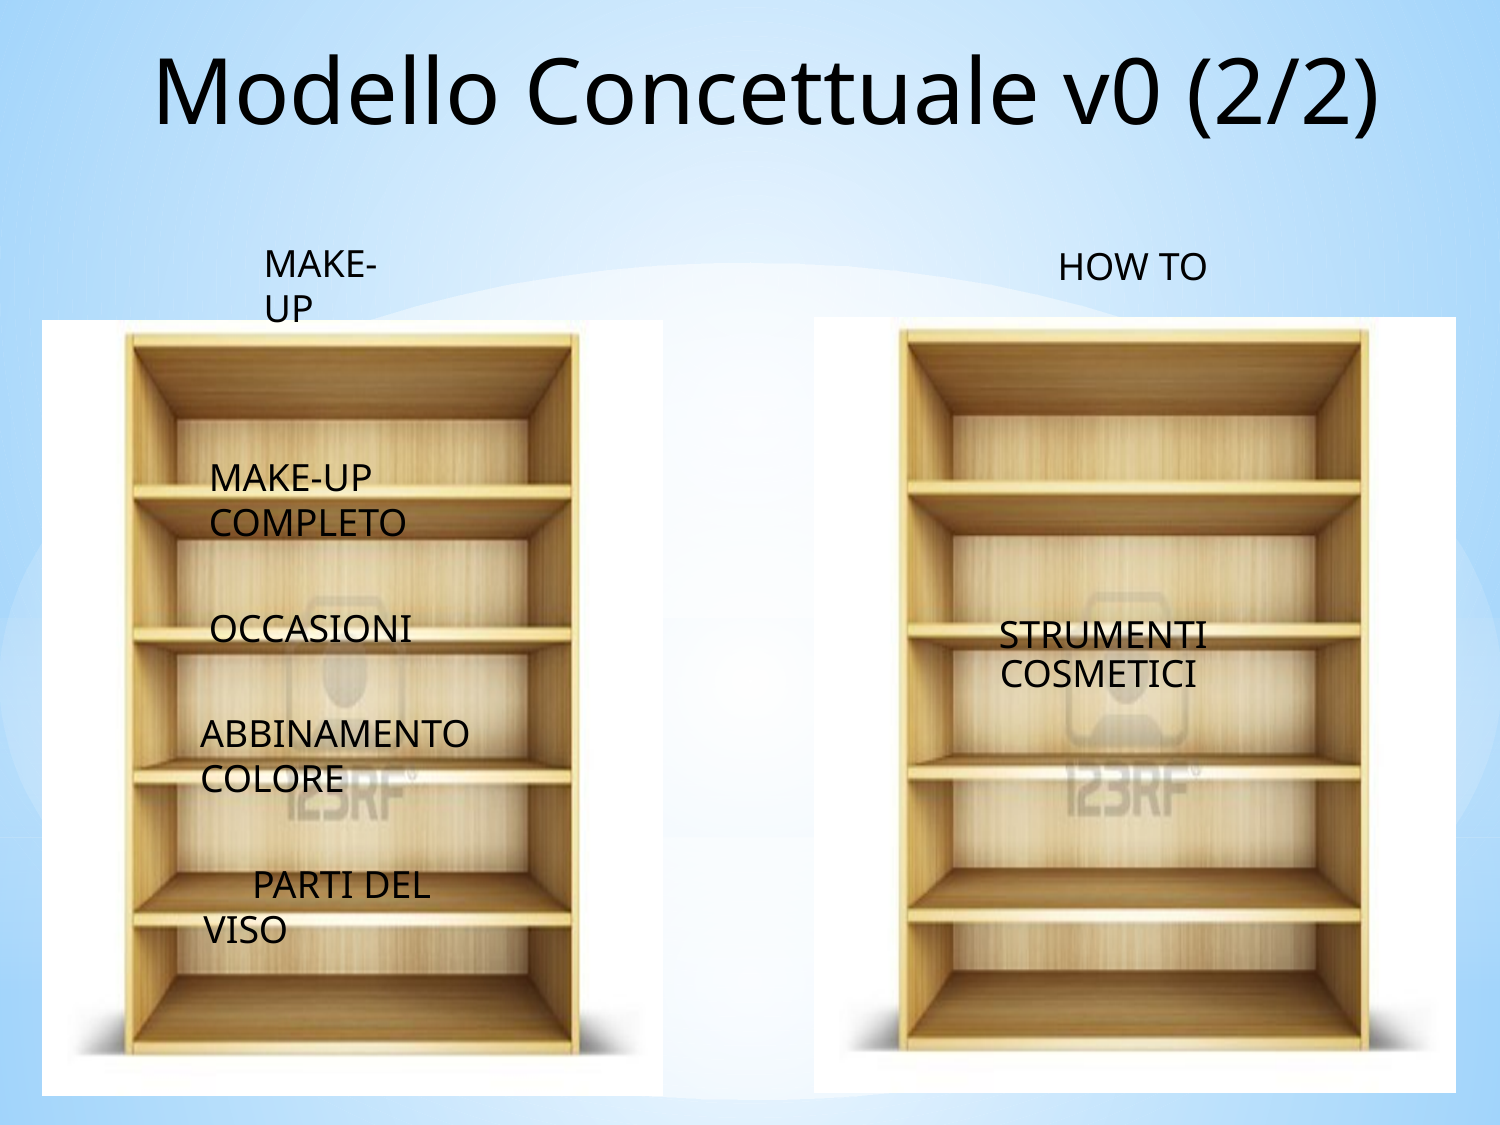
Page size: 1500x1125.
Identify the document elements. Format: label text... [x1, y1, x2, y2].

text_box Modello Concettuale v0 (2/2) [80, 25, 1452, 150]
text_box HOW TO [1042, 235, 1272, 296]
text_box MAKE-UP [248, 232, 439, 317]
picture [813, 317, 1457, 1094]
picture [42, 319, 663, 1097]
